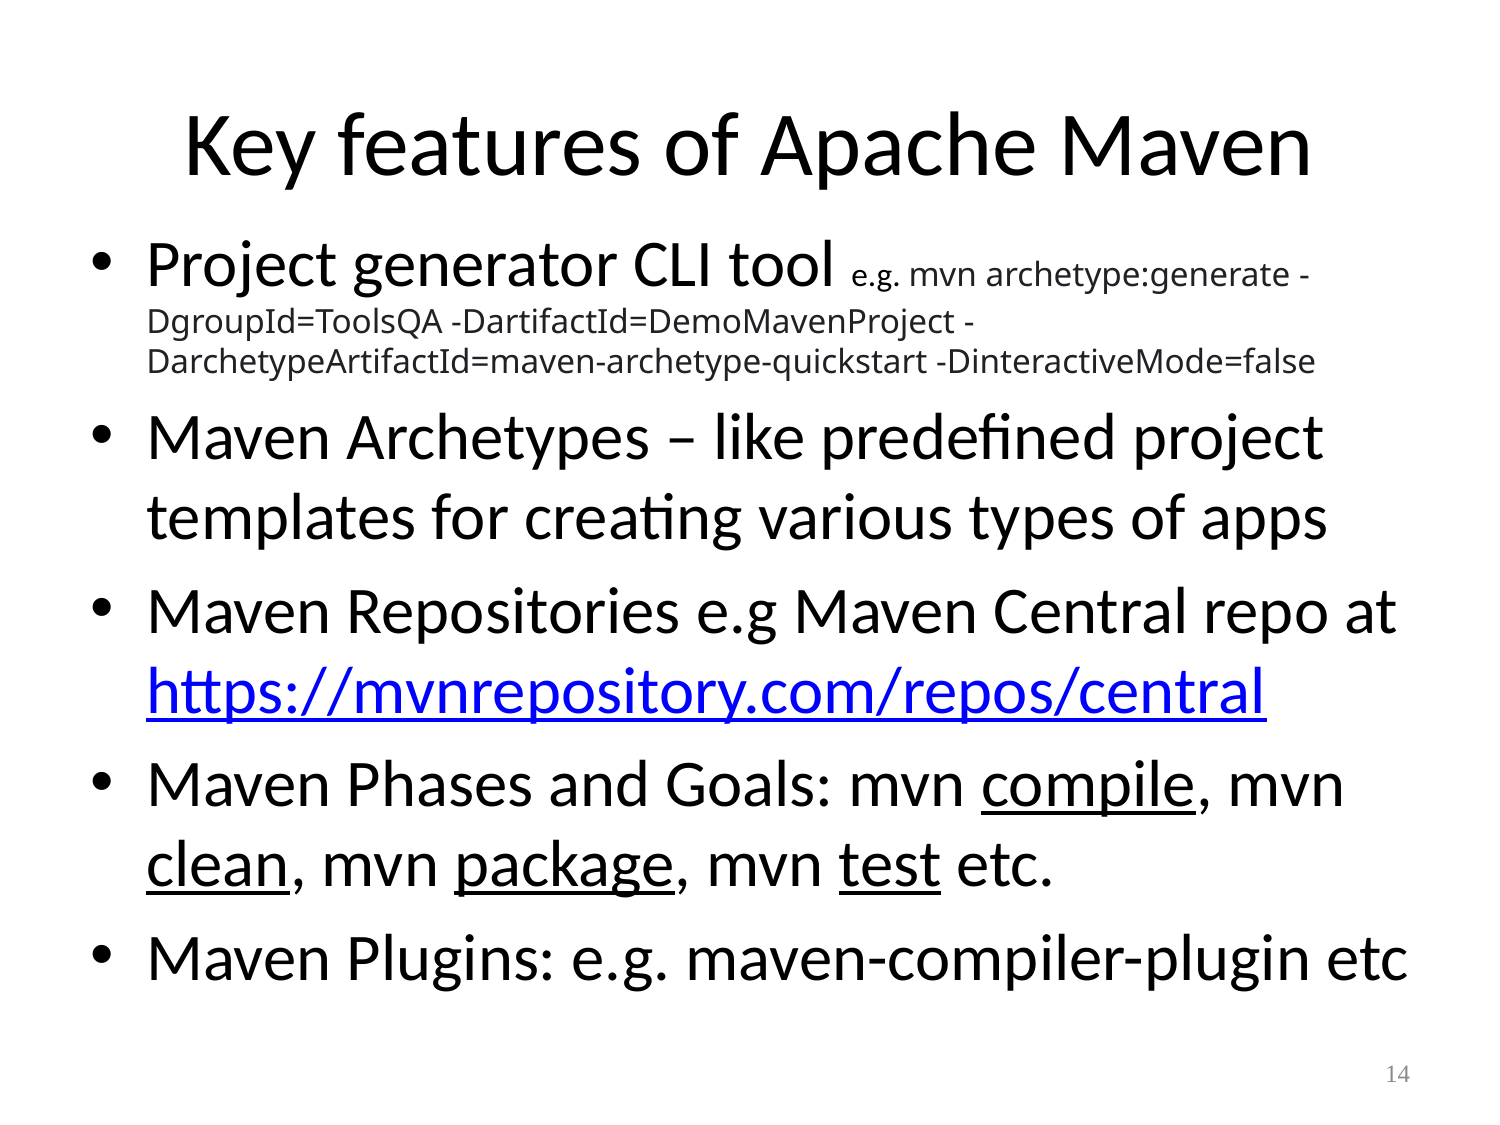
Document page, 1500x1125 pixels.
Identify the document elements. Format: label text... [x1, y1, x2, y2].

title Key features of Apache Maven [75, 45, 1425, 212]
slide_number 14 [1074, 1042, 1425, 1103]
text_box [62, 447, 1413, 1063]
list Project generator CLI tool e.g. mvn archetype:generate -DgroupId=ToolsQA -DartifactId=DemoMavenProject -DarchetypeArtifactId=maven-archetype-quickstart -DinteractiveMode=false Maven Archetypes – like predefined project templates for creating various types of apps Maven Repositories e.g Maven Central repo at https://mvnrepository.com/repos/central Maven Phases and Goals: mvn compile, mvn clean, mvn package, mvn test etc. Maven Plugins: e.g. maven-compiler-plugin etc [75, 212, 1438, 1063]
